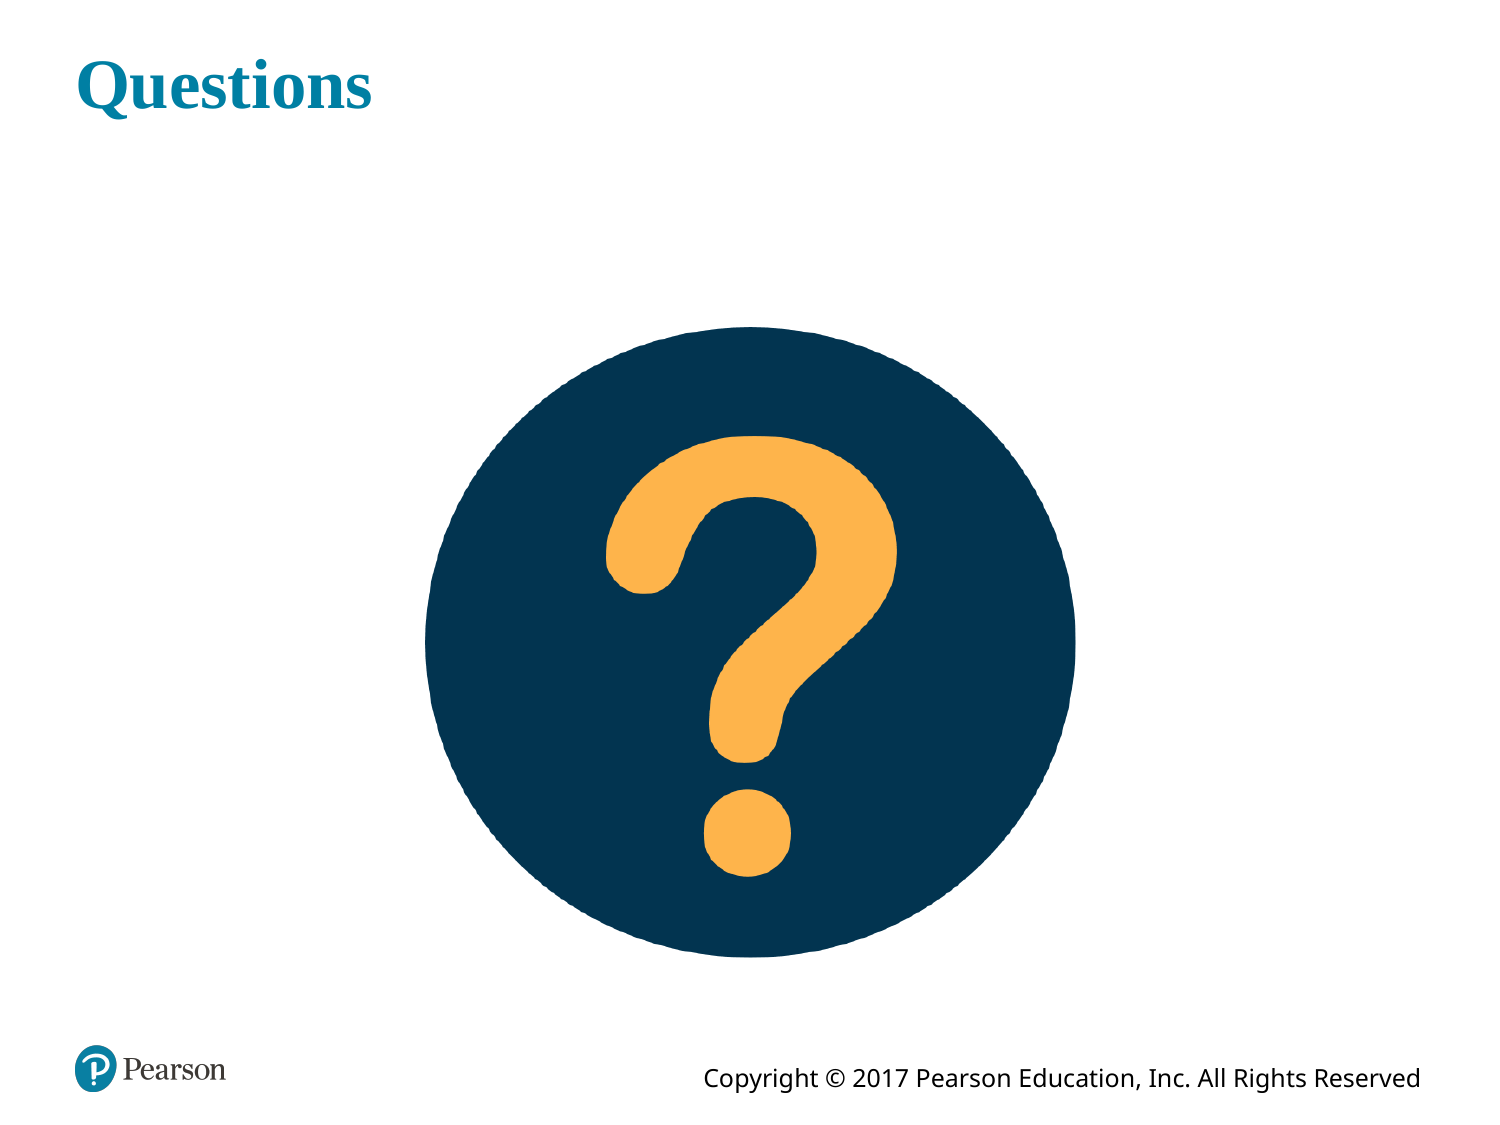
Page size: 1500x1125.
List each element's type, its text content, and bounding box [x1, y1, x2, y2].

picture [75, 1078, 86, 1092]
picture [101, 1045, 226, 1092]
picture [83, 1054, 109, 1079]
title Questions [75, 37, 1425, 138]
picture [423, 325, 1076, 959]
picture [75, 1045, 90, 1061]
